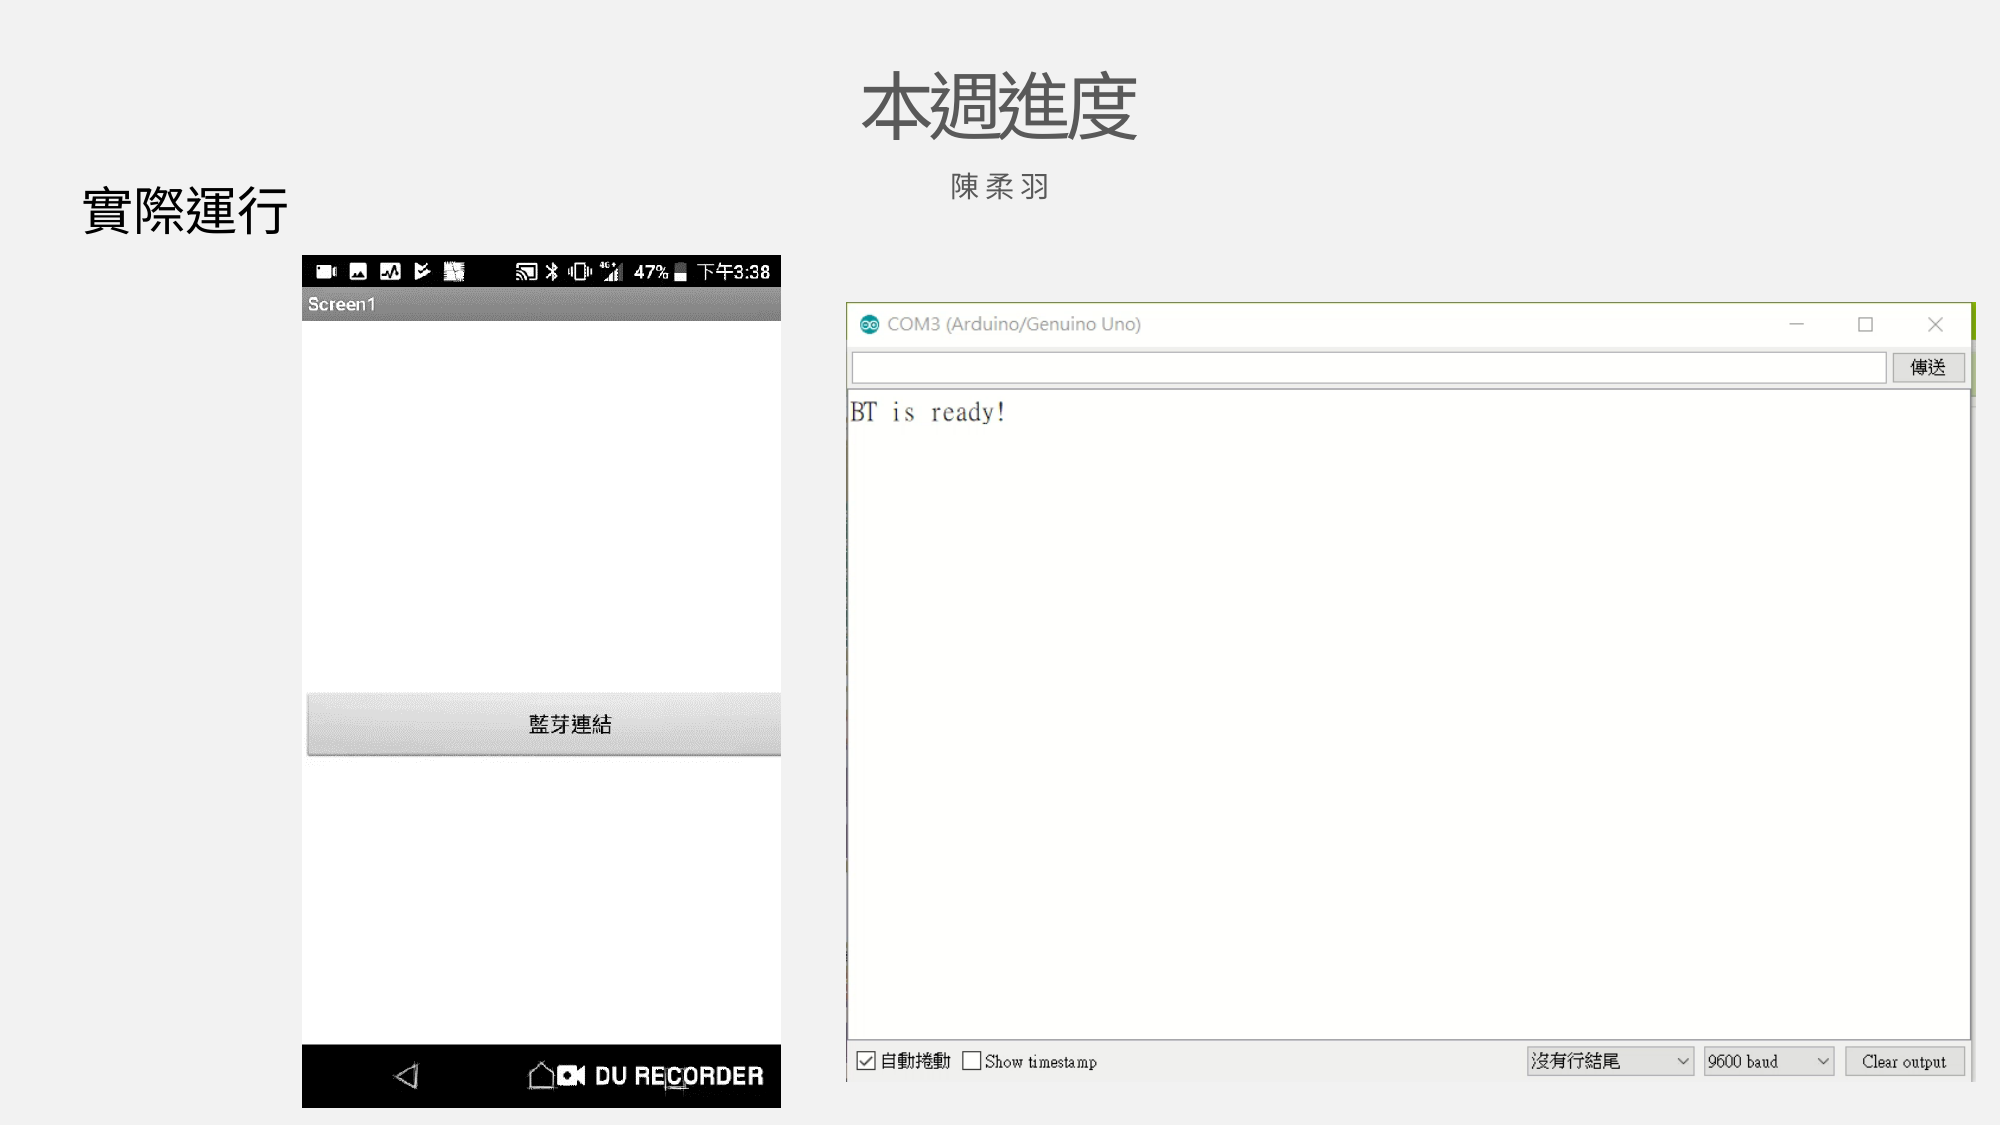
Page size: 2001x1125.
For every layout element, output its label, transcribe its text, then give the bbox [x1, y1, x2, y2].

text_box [301, 254, 782, 1108]
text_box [573, 52, 1427, 214]
text_box 實際運行 [66, 183, 846, 243]
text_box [845, 301, 1976, 1083]
